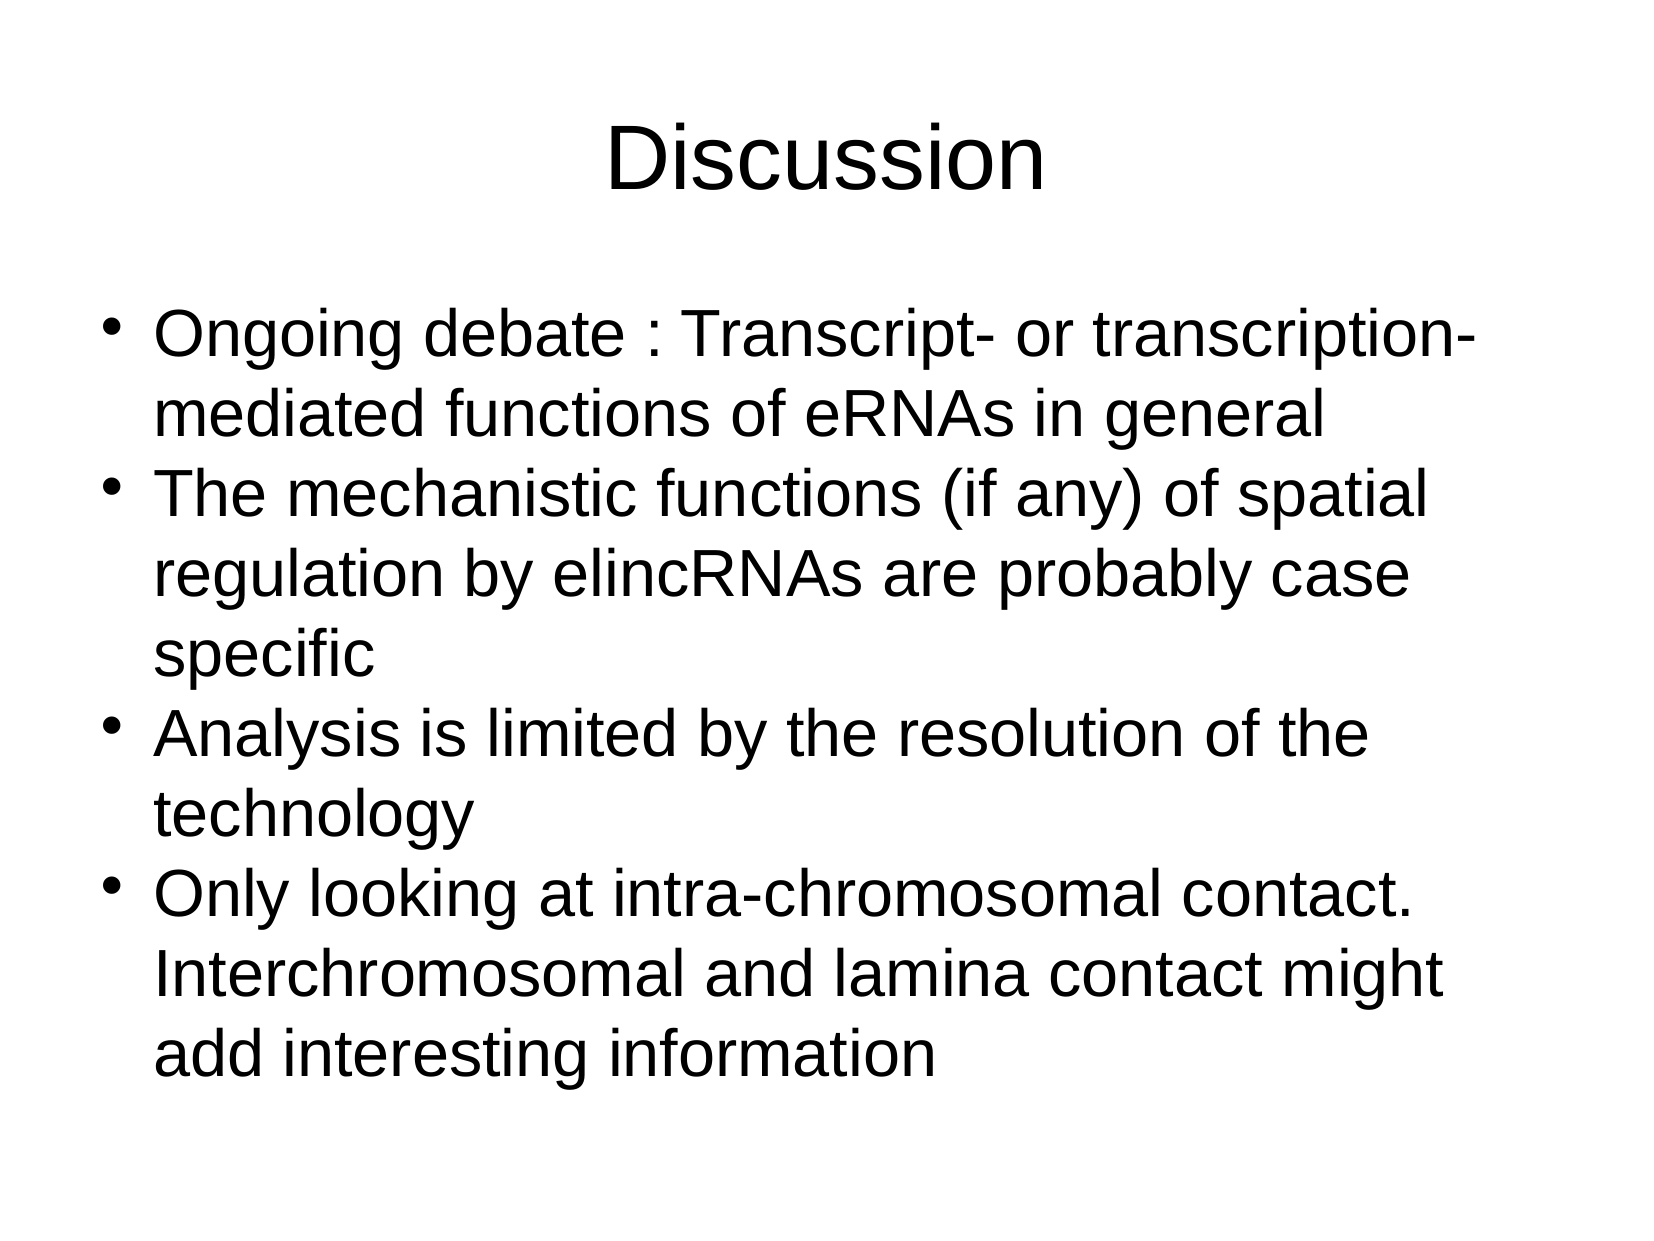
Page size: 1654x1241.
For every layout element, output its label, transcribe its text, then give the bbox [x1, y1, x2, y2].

text_box Ongoing debate : Transcript- or transcription-mediated functions of eRNAs in general The mechanistic functions (if any) of spatial regulation by elincRNAs are probably case specific Analysis is limited by the resolution of the technology Only looking at intra-chromosomal contact. Interchromosomal and lamina contact might add interesting information [82, 290, 1571, 1009]
text_box Discussion [82, 49, 1571, 256]
